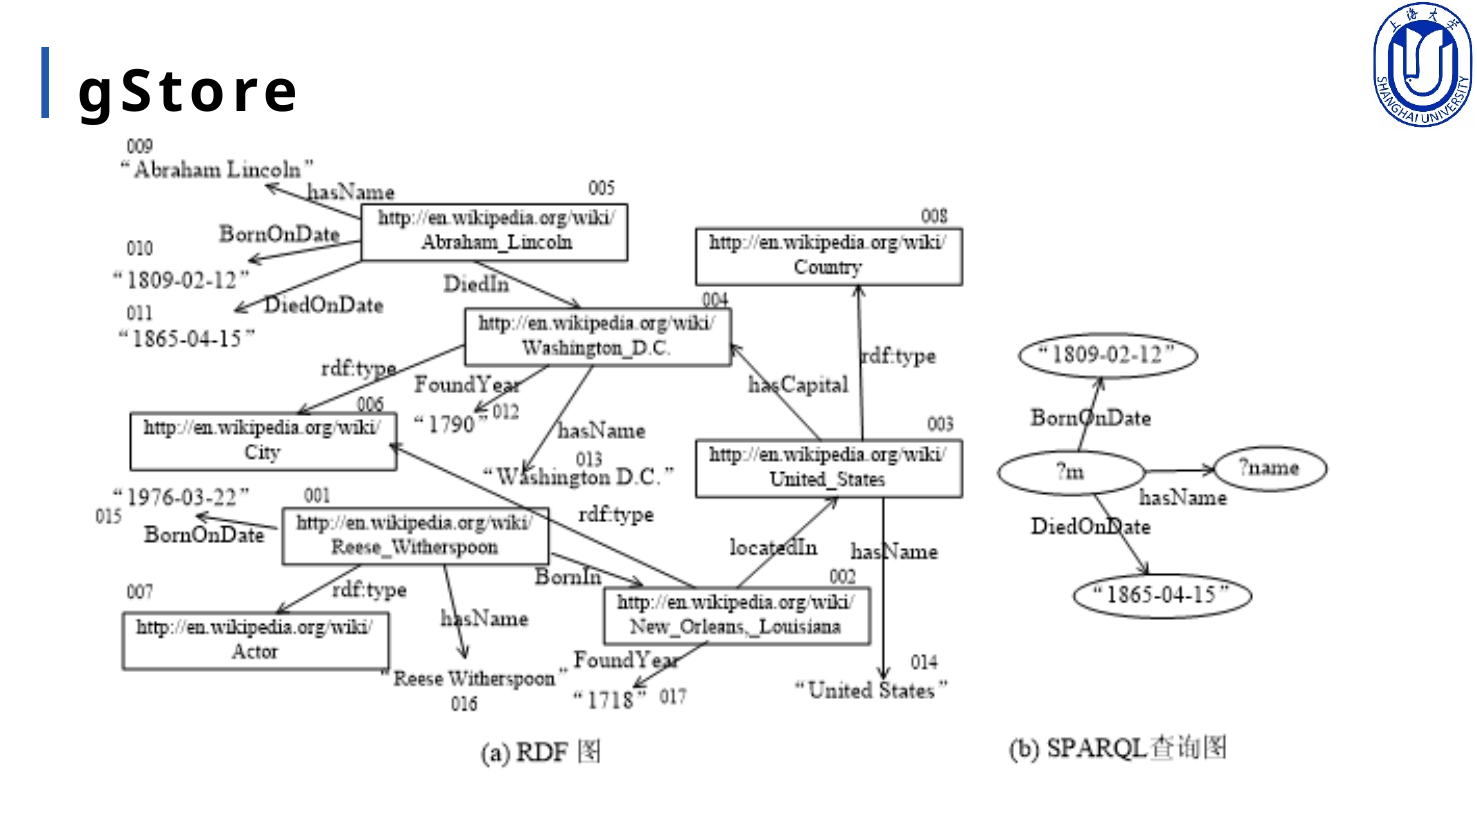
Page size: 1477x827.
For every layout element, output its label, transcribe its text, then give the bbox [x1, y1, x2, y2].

picture [76, 133, 1332, 780]
picture [1371, 0, 1474, 131]
text_box gStore [66, 47, 310, 129]
text_box [39, 45, 51, 120]
